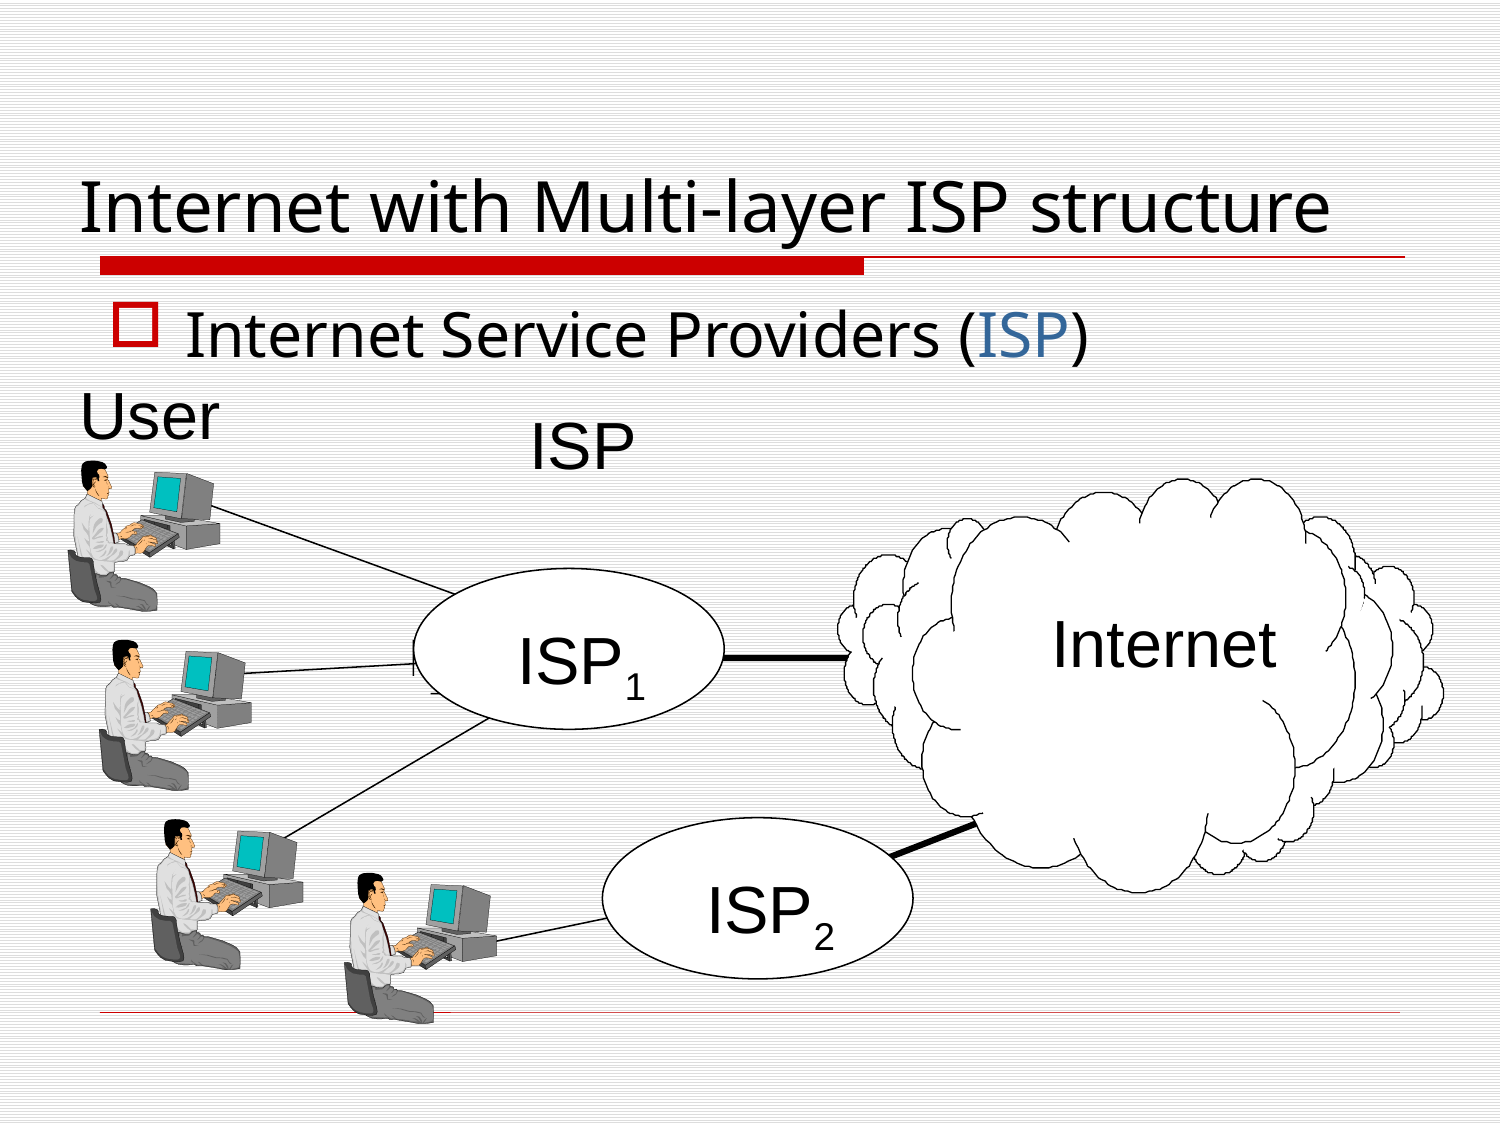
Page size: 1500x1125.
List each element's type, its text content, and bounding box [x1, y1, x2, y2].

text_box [64, 365, 1452, 1024]
title Internet with Multi-layer ISP structure [64, 54, 1500, 255]
list Internet Service Providers (ISP) [92, 287, 1471, 988]
